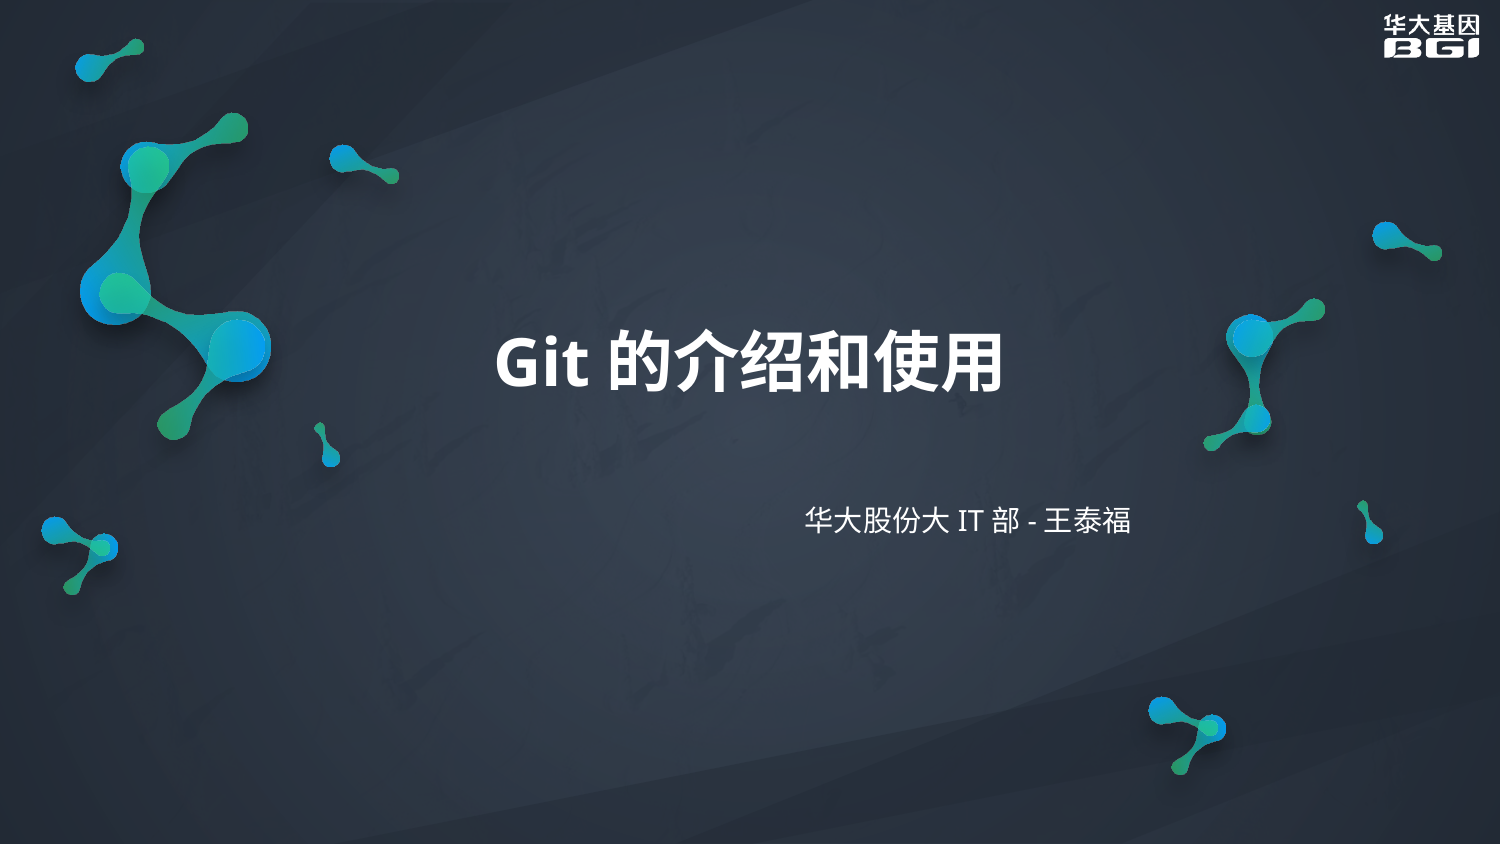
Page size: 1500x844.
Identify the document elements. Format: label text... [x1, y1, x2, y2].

text_box Git的介绍和使用 [179, 312, 1321, 428]
text_box 华大股份大IT部-王泰福 [691, 494, 1245, 545]
picture [1376, 7, 1486, 66]
text_box [179, 428, 1321, 528]
